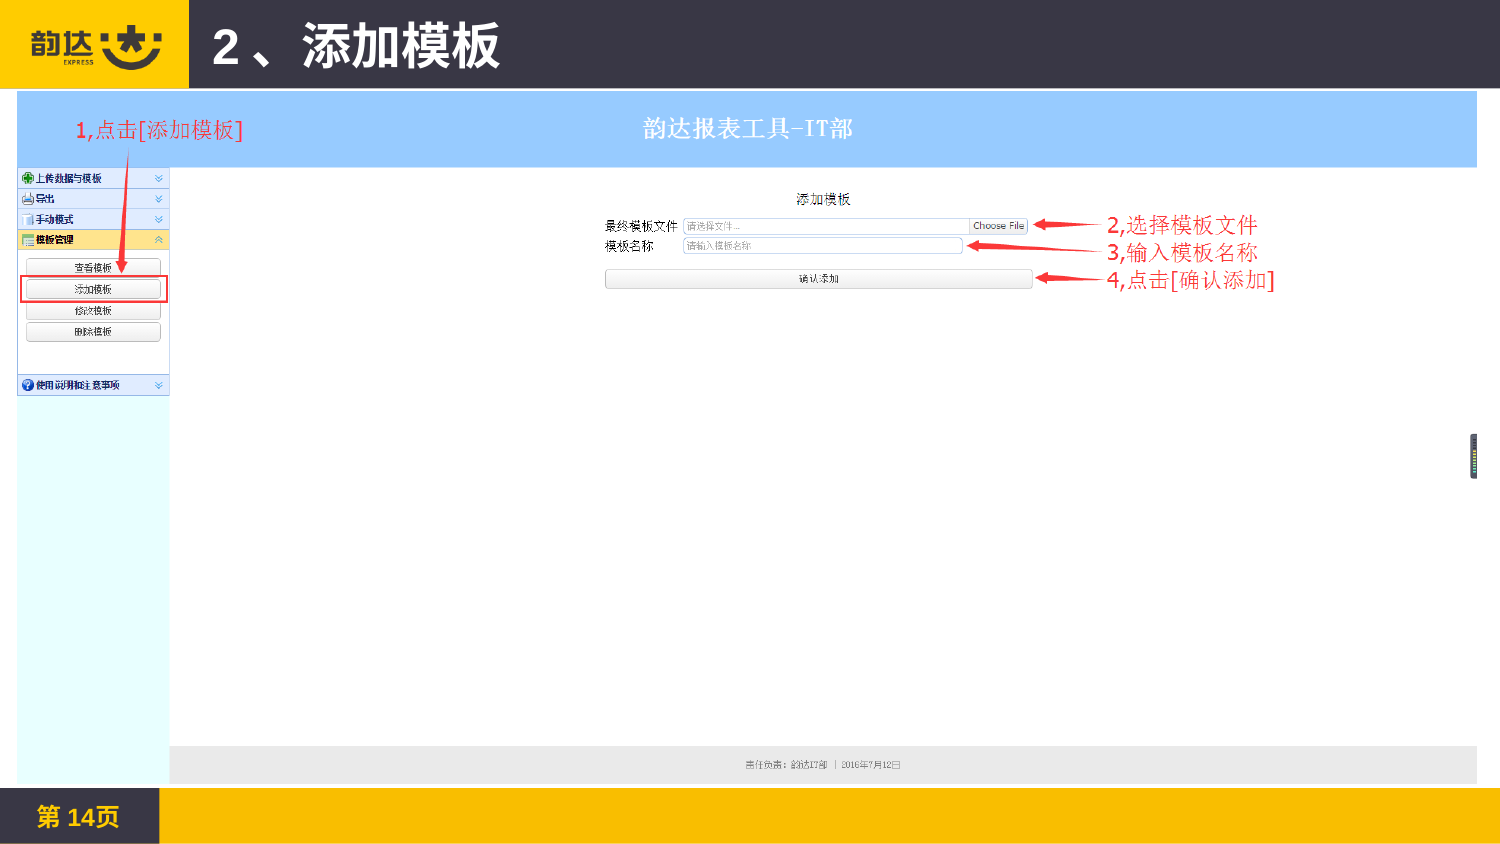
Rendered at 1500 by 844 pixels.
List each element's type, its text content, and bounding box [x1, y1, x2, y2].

picture [17, 90, 1477, 784]
picture [29, 23, 164, 71]
list 2、添加模板 [197, 7, 1093, 78]
